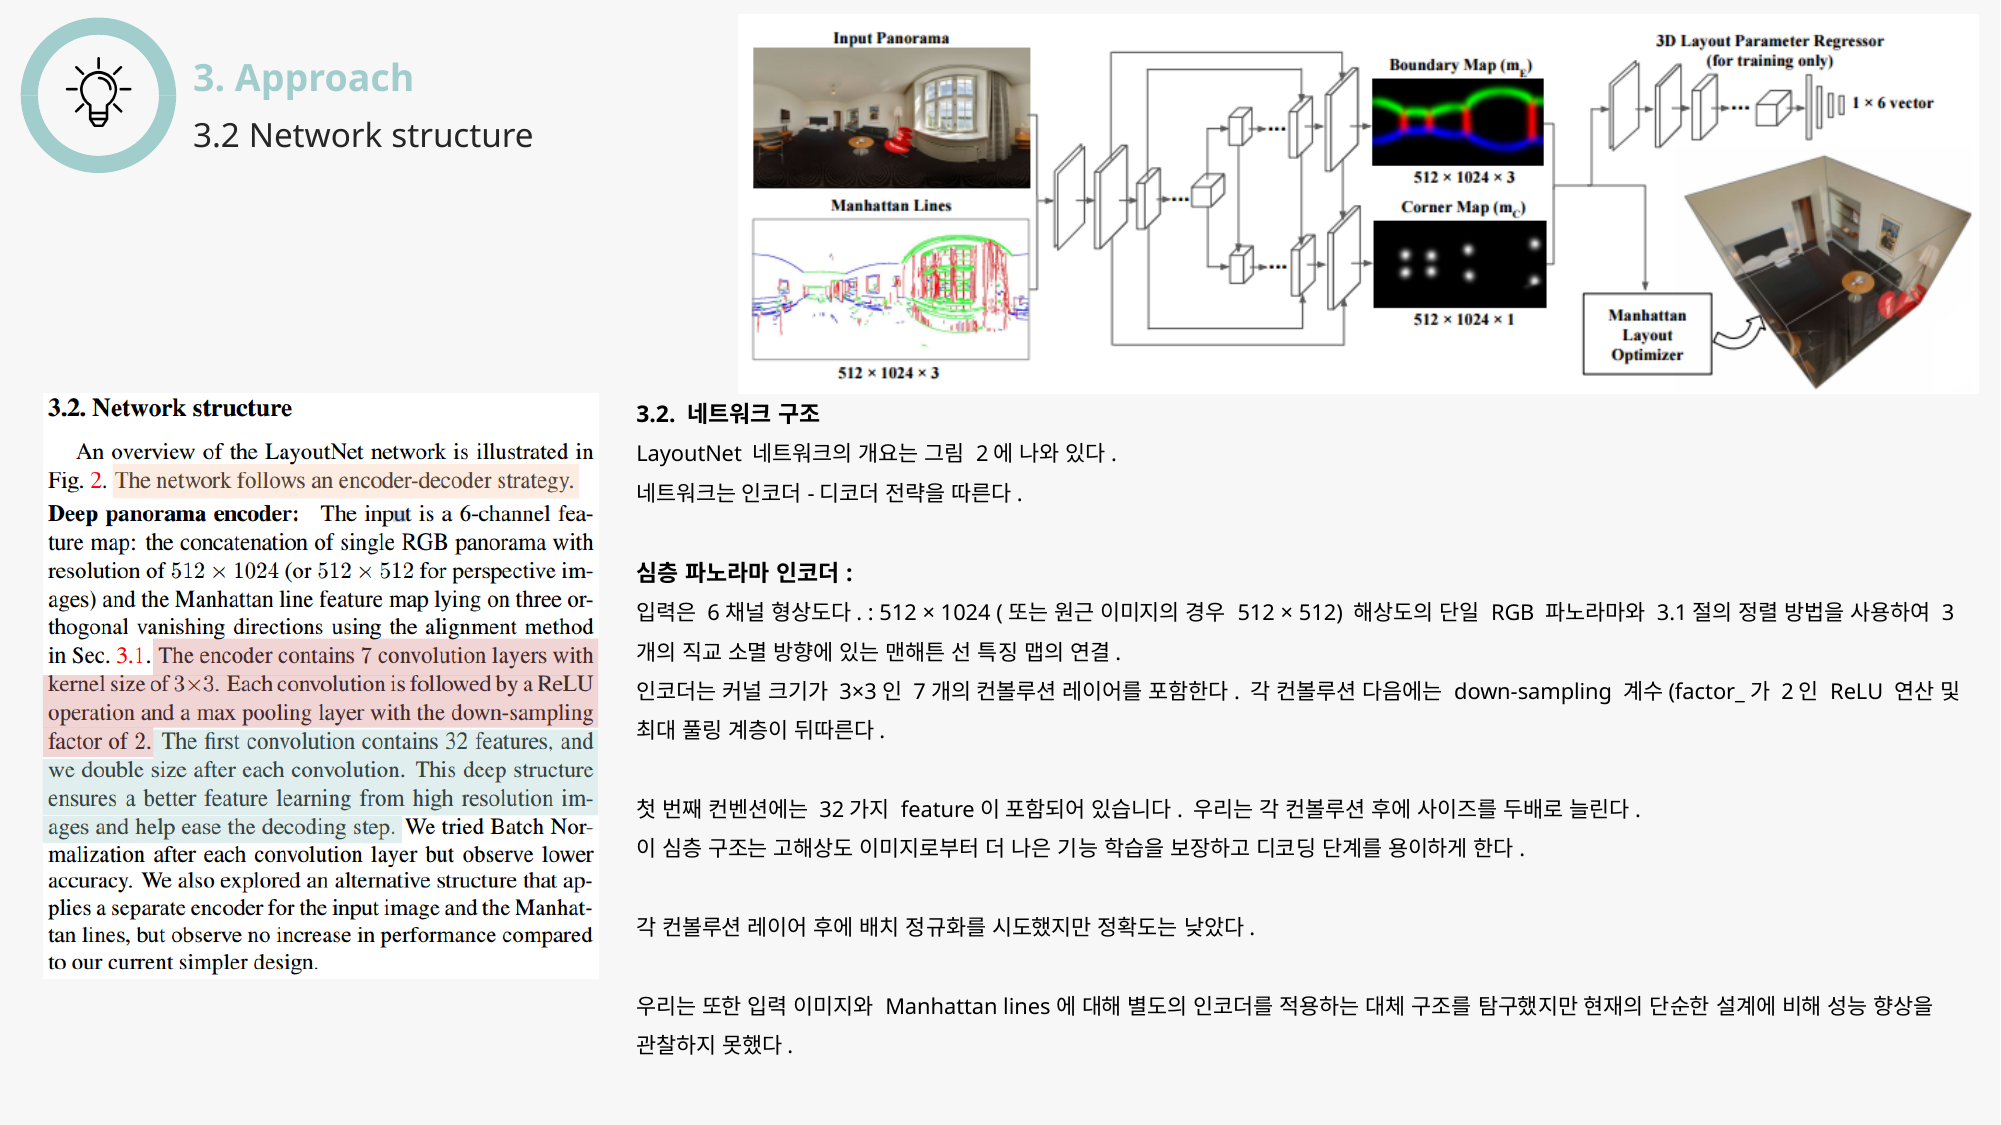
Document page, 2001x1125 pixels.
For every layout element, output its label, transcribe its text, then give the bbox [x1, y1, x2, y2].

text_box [42, 393, 599, 979]
text_box 3.2 Network structure [178, 106, 737, 162]
text_box [19, 96, 178, 175]
text_box 3. Approach [178, 46, 448, 106]
picture [63, 57, 134, 128]
text_box 3.2. 네트워크 구조 LayoutNet 네트워크의 개요는 그림 2에 나와 있다. 네트워크는 인코더-디코더 전략을 따른다. 심층 파노라마 인코더: 입력은 6채널 형상도다. : 512 × 1024 (또는 원근 이미지의 경우 512 × 512) 해상도의 단일 RGB 파노라마와 3.1절의 정렬 방법을 사용하여 3개의 직교 소멸 방향에 있는 맨해튼 선 특징 맵의 연결. 인코더는 커널 크기가 3×3인 7개의 컨볼루션 레이어를 포함한다. 각 컨볼루션 다음에는 down-sampling 계수(factor_가 2인 ReLU 연산 및 최대 풀링 계층이 뒤따른다. 첫 번째 컨벤션에는 32가지 feature이 포함되어 있습니다. 우리는 각 컨볼루션 후에 사이즈를 두배로 늘린다. 이 심층 구조는 고해상도 이미지로부터 더 나은 기능 학습을 보장하고 디코딩 단계를 용이하게 한다. 각 컨볼루션 레이어 후에 배치 정규화를 시도했지만 정확도는 낮았다. 우리는 또한 입력 이미지와 Manhattan lines에 대해 별도의 인코더를 적용하는 대체 구조를 탐구했지만 현재의 단순한 설계에 비해 성능 향상을 관찰하지 못했다. [621, 378, 1980, 1092]
picture [737, 14, 1980, 394]
text_box [19, 16, 178, 97]
